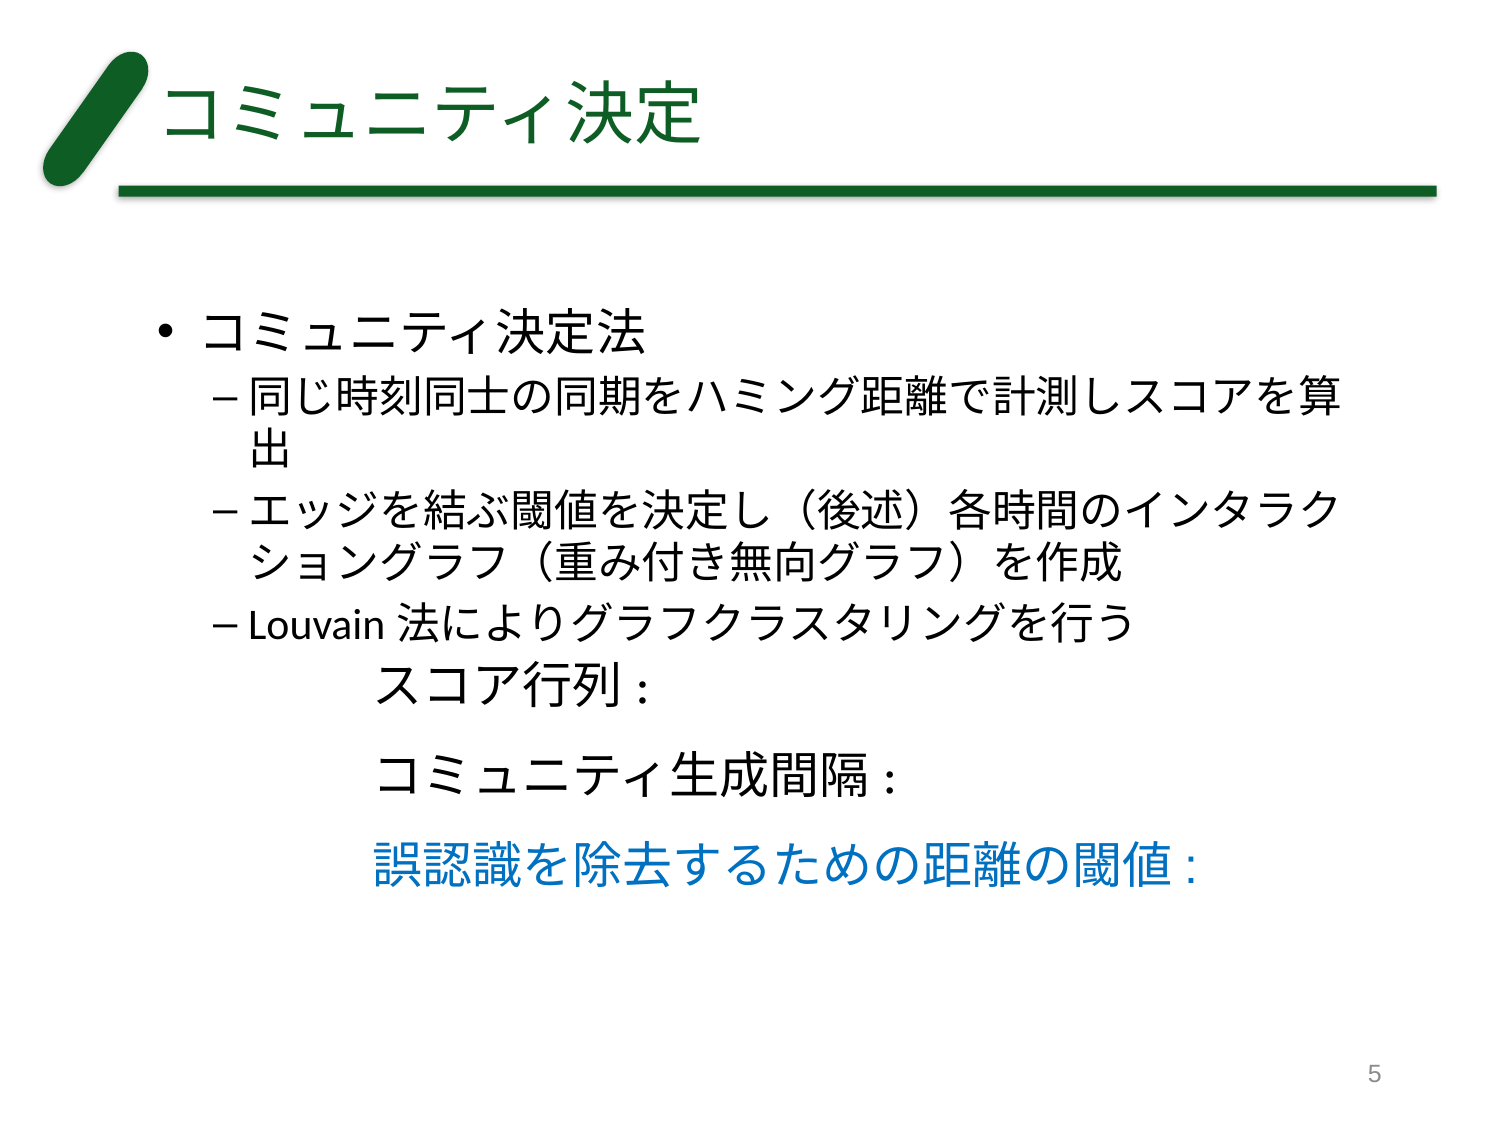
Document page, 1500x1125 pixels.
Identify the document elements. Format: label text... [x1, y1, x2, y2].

list コミュニティ決定法 同じ時刻同士の同期をハミング距離で計測しスコアを算出 エッジを結ぶ閾値を決定し（後述）各時間のインタラクショングラフ（重み付き無向グラフ）を作成 Louvain法によりグラフクラスタリングを行う [142, 262, 1365, 1005]
slide_number 5 [1059, 1042, 1397, 1103]
title コミュニティ決定 [142, 62, 1425, 250]
